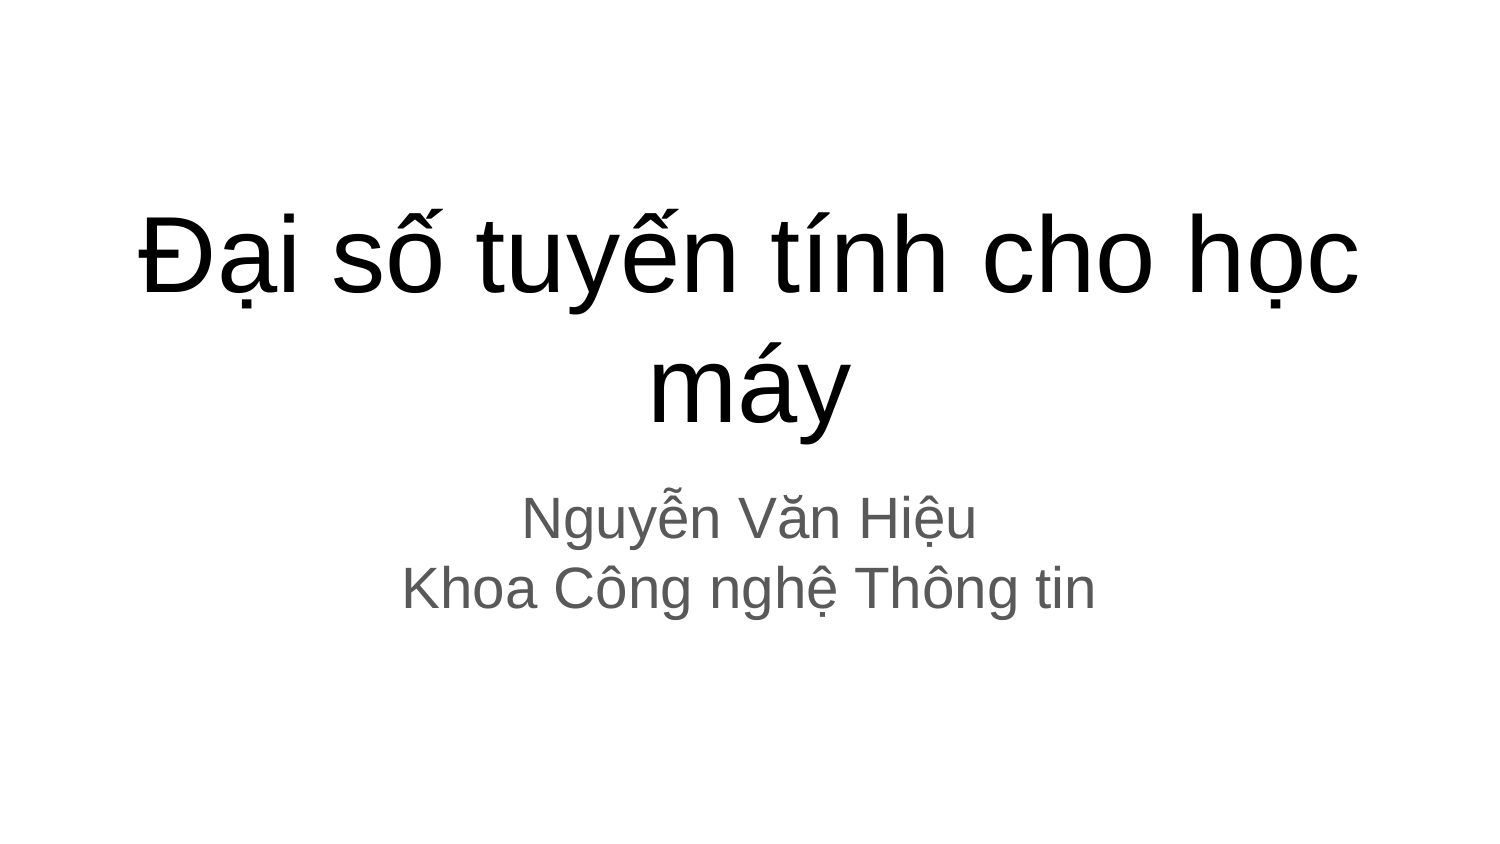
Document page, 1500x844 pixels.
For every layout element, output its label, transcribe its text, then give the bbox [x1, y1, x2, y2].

subtitle Nguyễn Văn Hiệu Khoa Công nghệ Thông tin [51, 464, 1449, 595]
title Đại số tuyến tính cho học máy [51, 122, 1449, 459]
